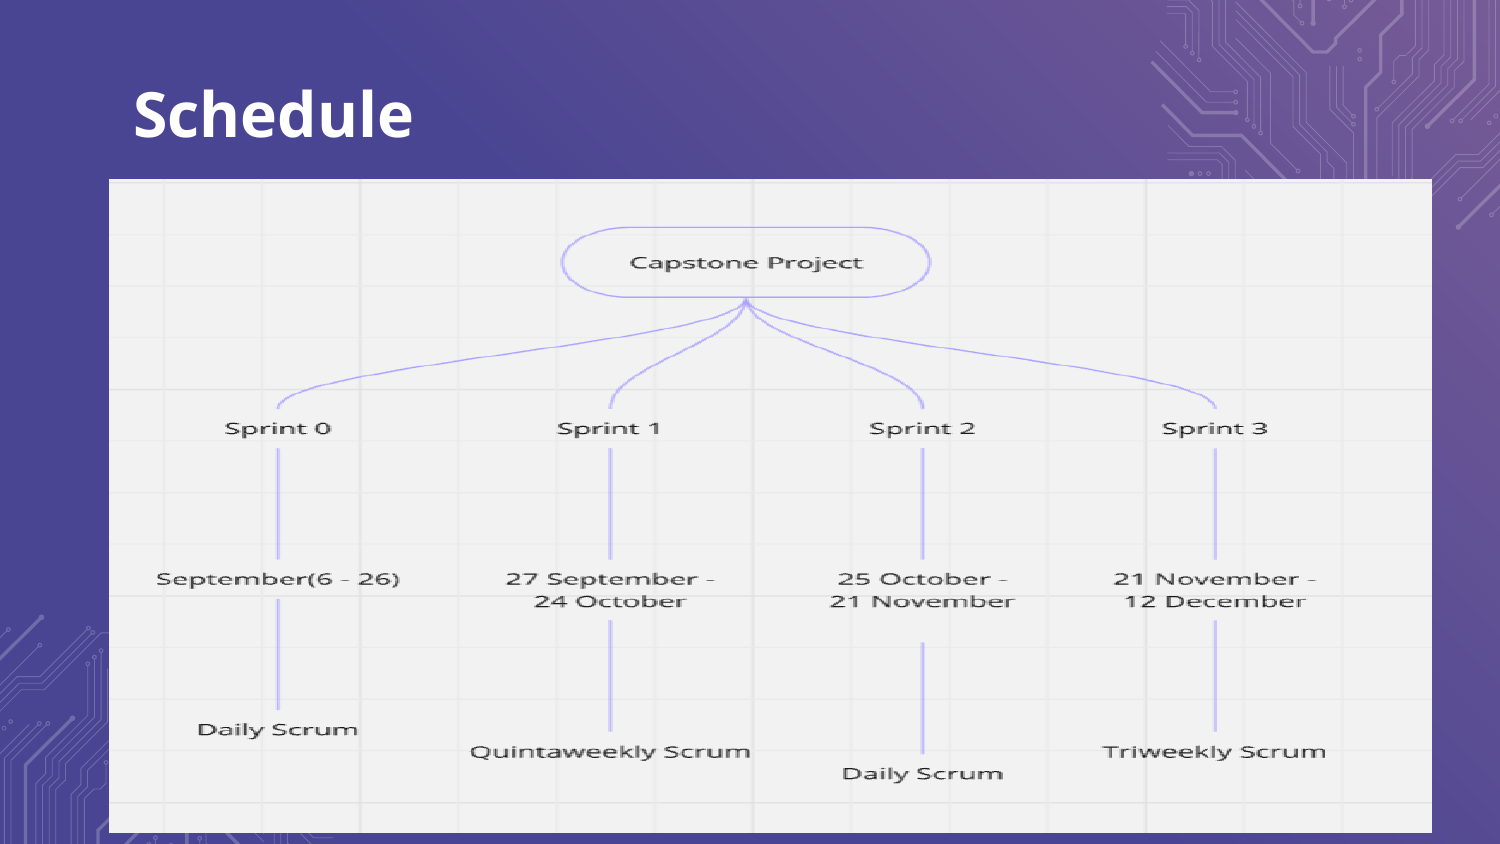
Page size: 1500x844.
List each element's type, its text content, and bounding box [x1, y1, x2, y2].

picture [108, 179, 1433, 833]
title Schedule [118, 60, 1382, 150]
